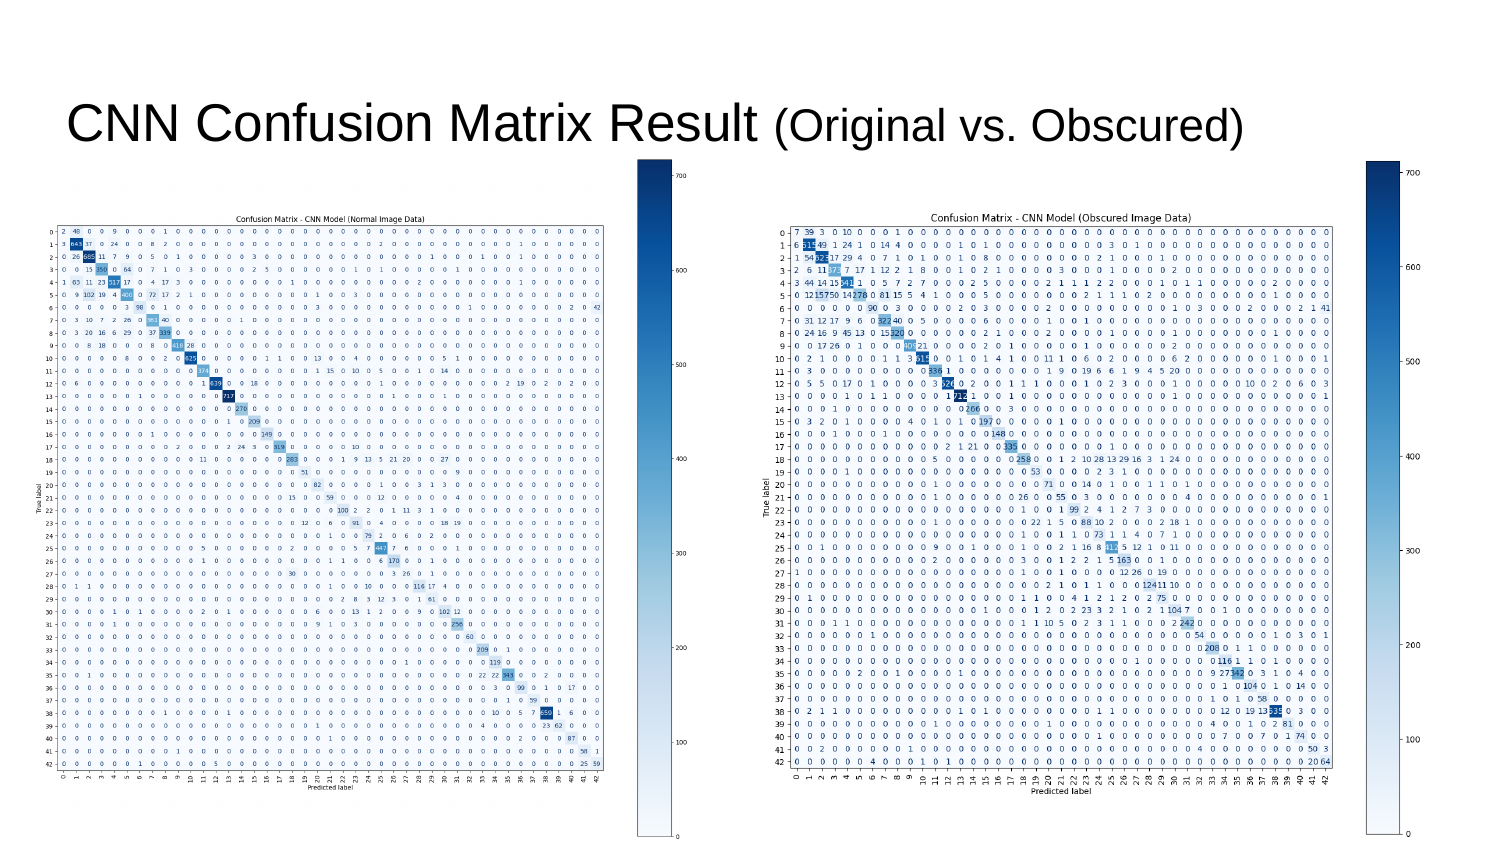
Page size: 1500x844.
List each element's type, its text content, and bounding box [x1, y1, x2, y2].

picture [756, 155, 1426, 844]
title CNN Confusion Matrix Result (Original vs. Obscured) [51, 72, 1449, 167]
picture [32, 155, 691, 844]
